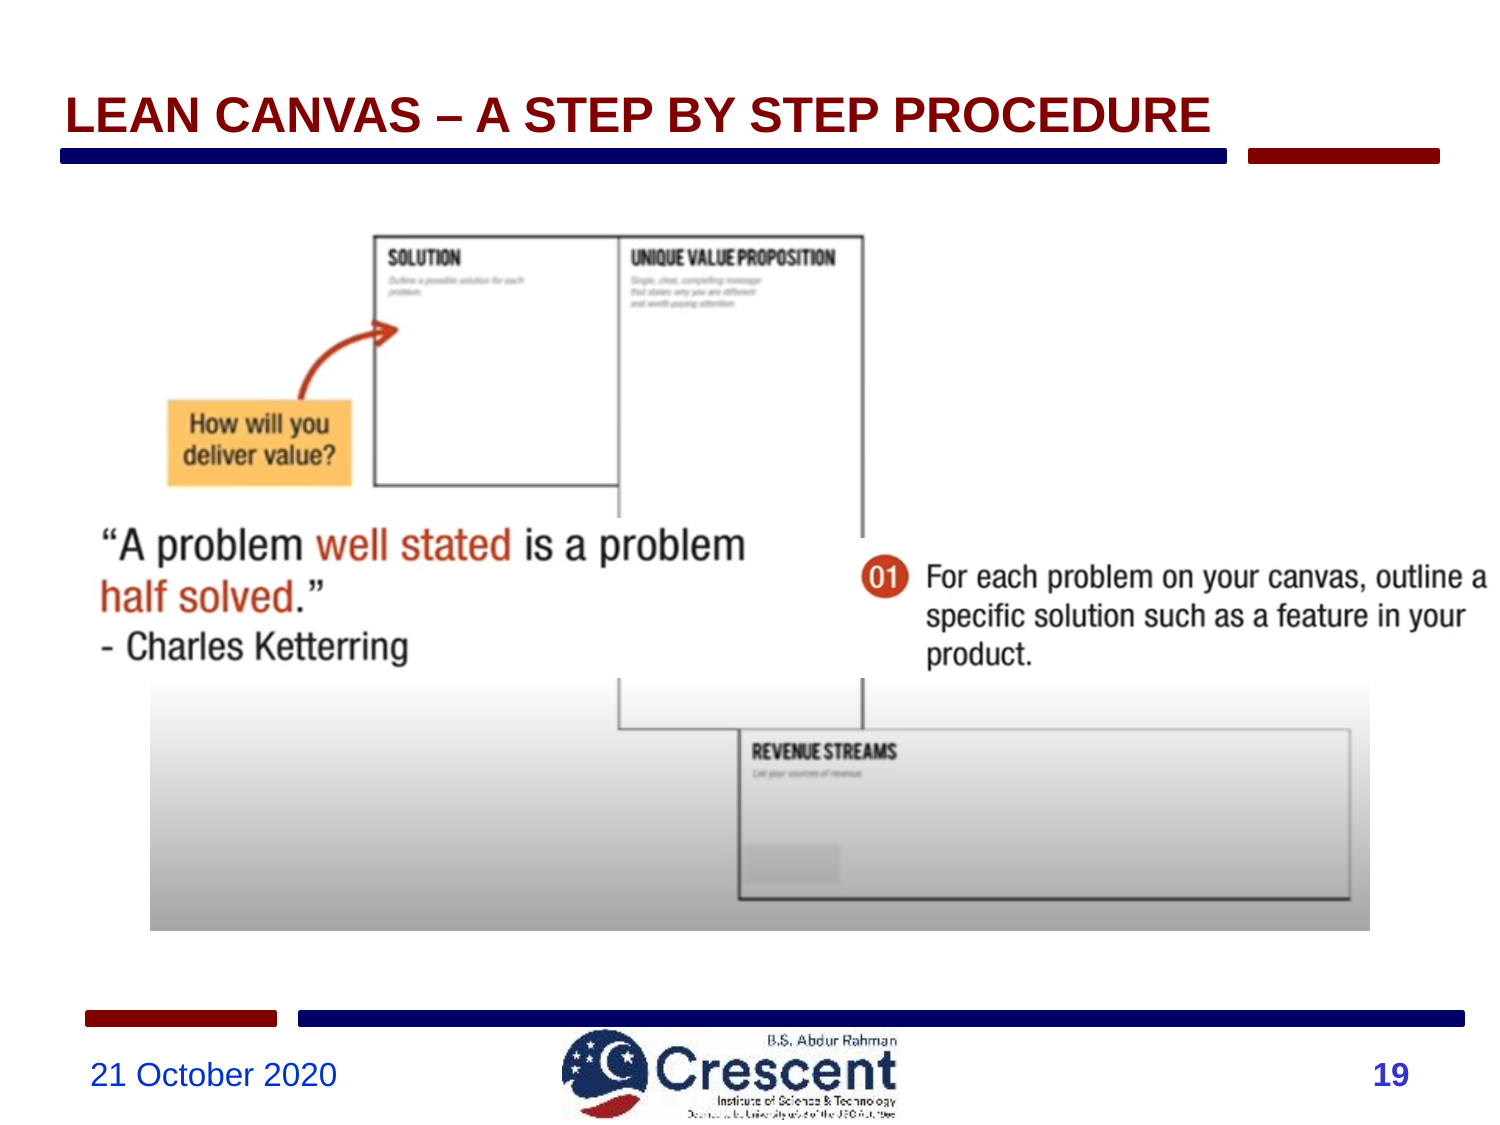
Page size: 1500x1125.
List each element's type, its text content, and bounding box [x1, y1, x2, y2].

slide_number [75, 1042, 425, 1103]
slide_number 19 [1350, 1042, 1425, 1103]
picture [92, 213, 1500, 931]
text_box LEAN CANVAS – A STEP BY STEP PROCEDURE [49, 74, 1338, 150]
text_box [85, 1010, 277, 1027]
text_box [1248, 148, 1440, 164]
text_box [60, 150, 1227, 164]
text_box [298, 1010, 1465, 1027]
picture [562, 1029, 901, 1120]
